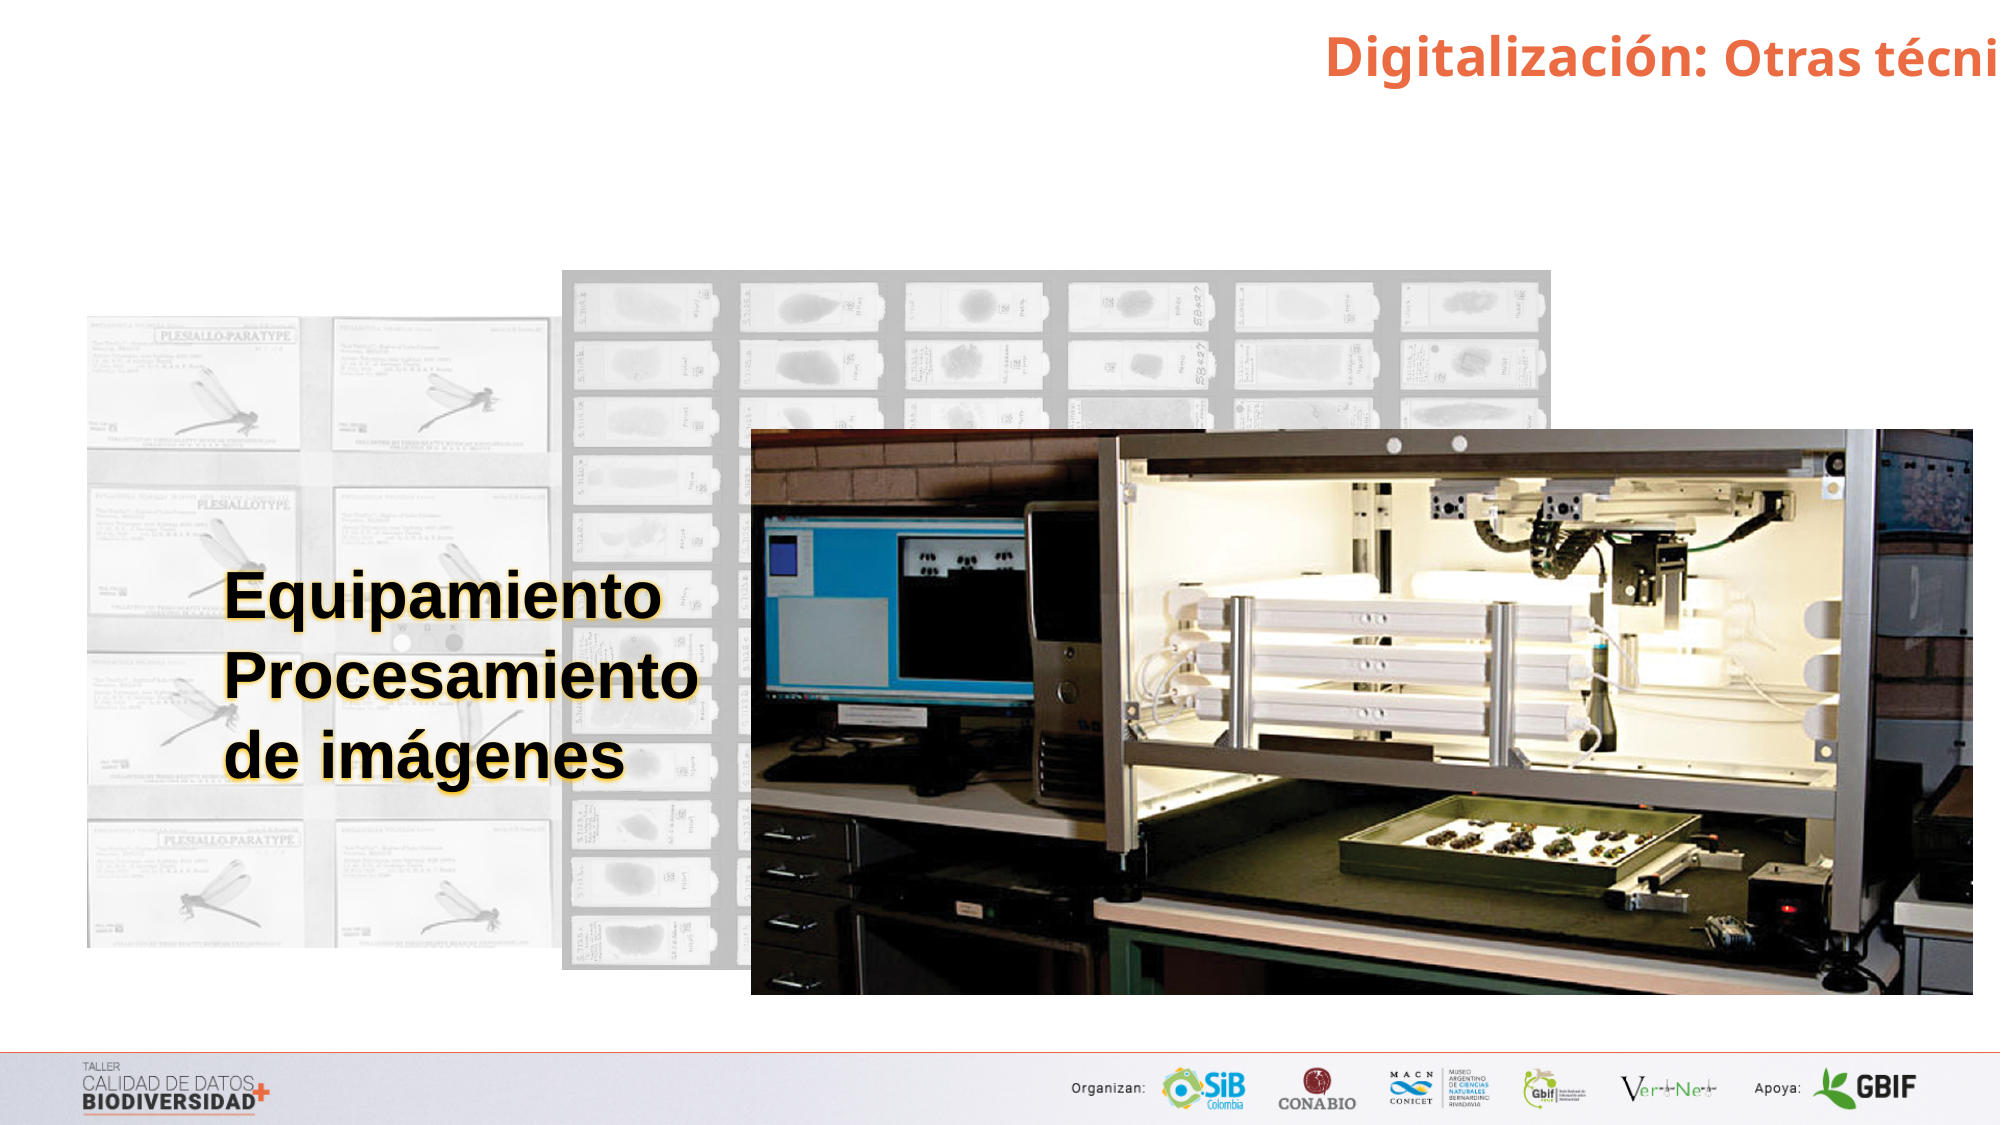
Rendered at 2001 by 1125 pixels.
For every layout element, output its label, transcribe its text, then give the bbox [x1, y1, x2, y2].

picture [87, 270, 1973, 995]
text_box Digitalización: Otras técnicas [1309, 14, 2000, 135]
picture [0, 1051, 2000, 1125]
